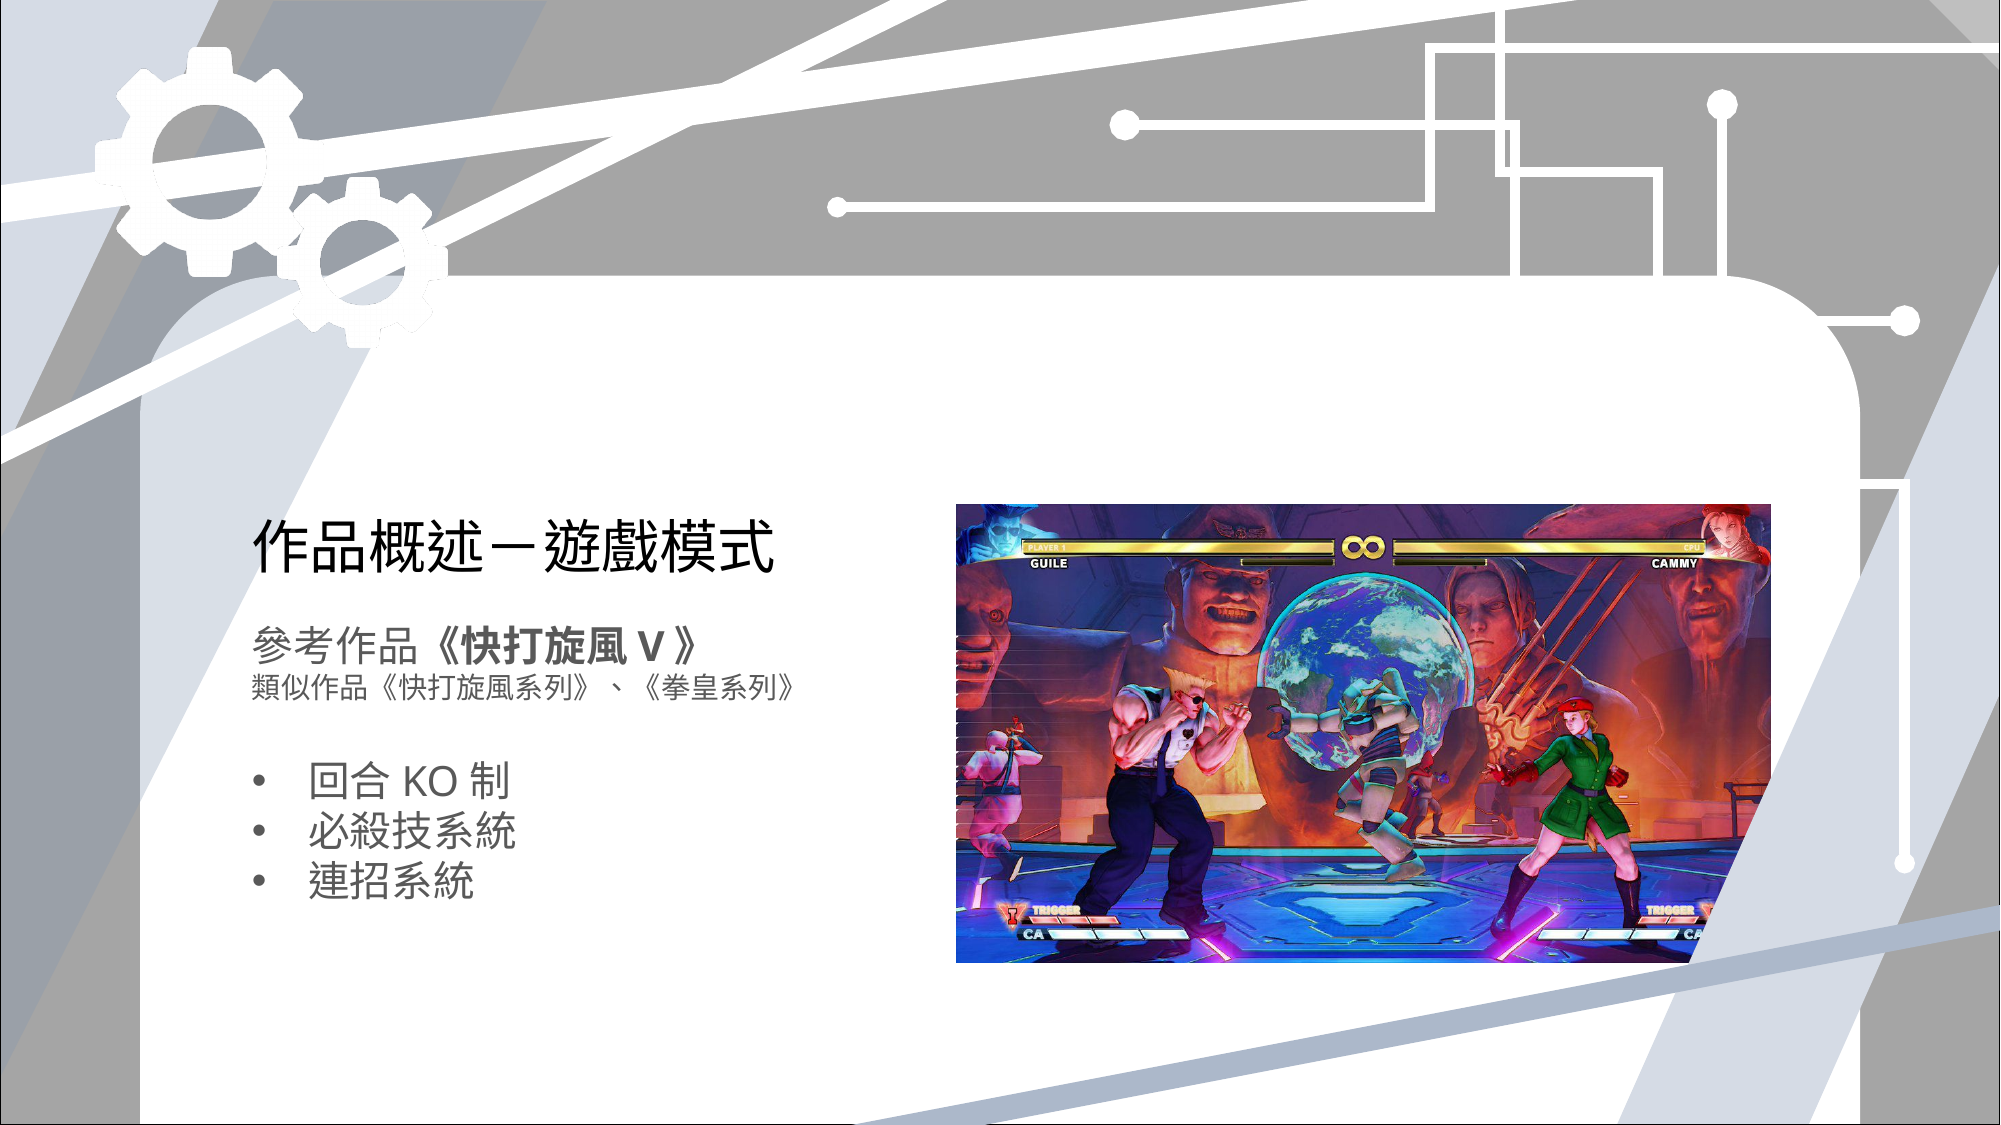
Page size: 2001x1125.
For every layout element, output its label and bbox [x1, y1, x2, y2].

text_box [0, 0, 1627, 208]
text_box [1434, 392, 2000, 576]
text_box [0, 219, 973, 461]
text_box [0, 215, 2000, 1125]
text_box [787, 913, 2000, 1125]
text_box [1633, 0, 2000, 46]
text_box [0, 469, 547, 1078]
picture [95, 47, 448, 348]
picture [956, 504, 1772, 913]
text_box [1124, 215, 1905, 321]
text_box [1633, 47, 2000, 208]
